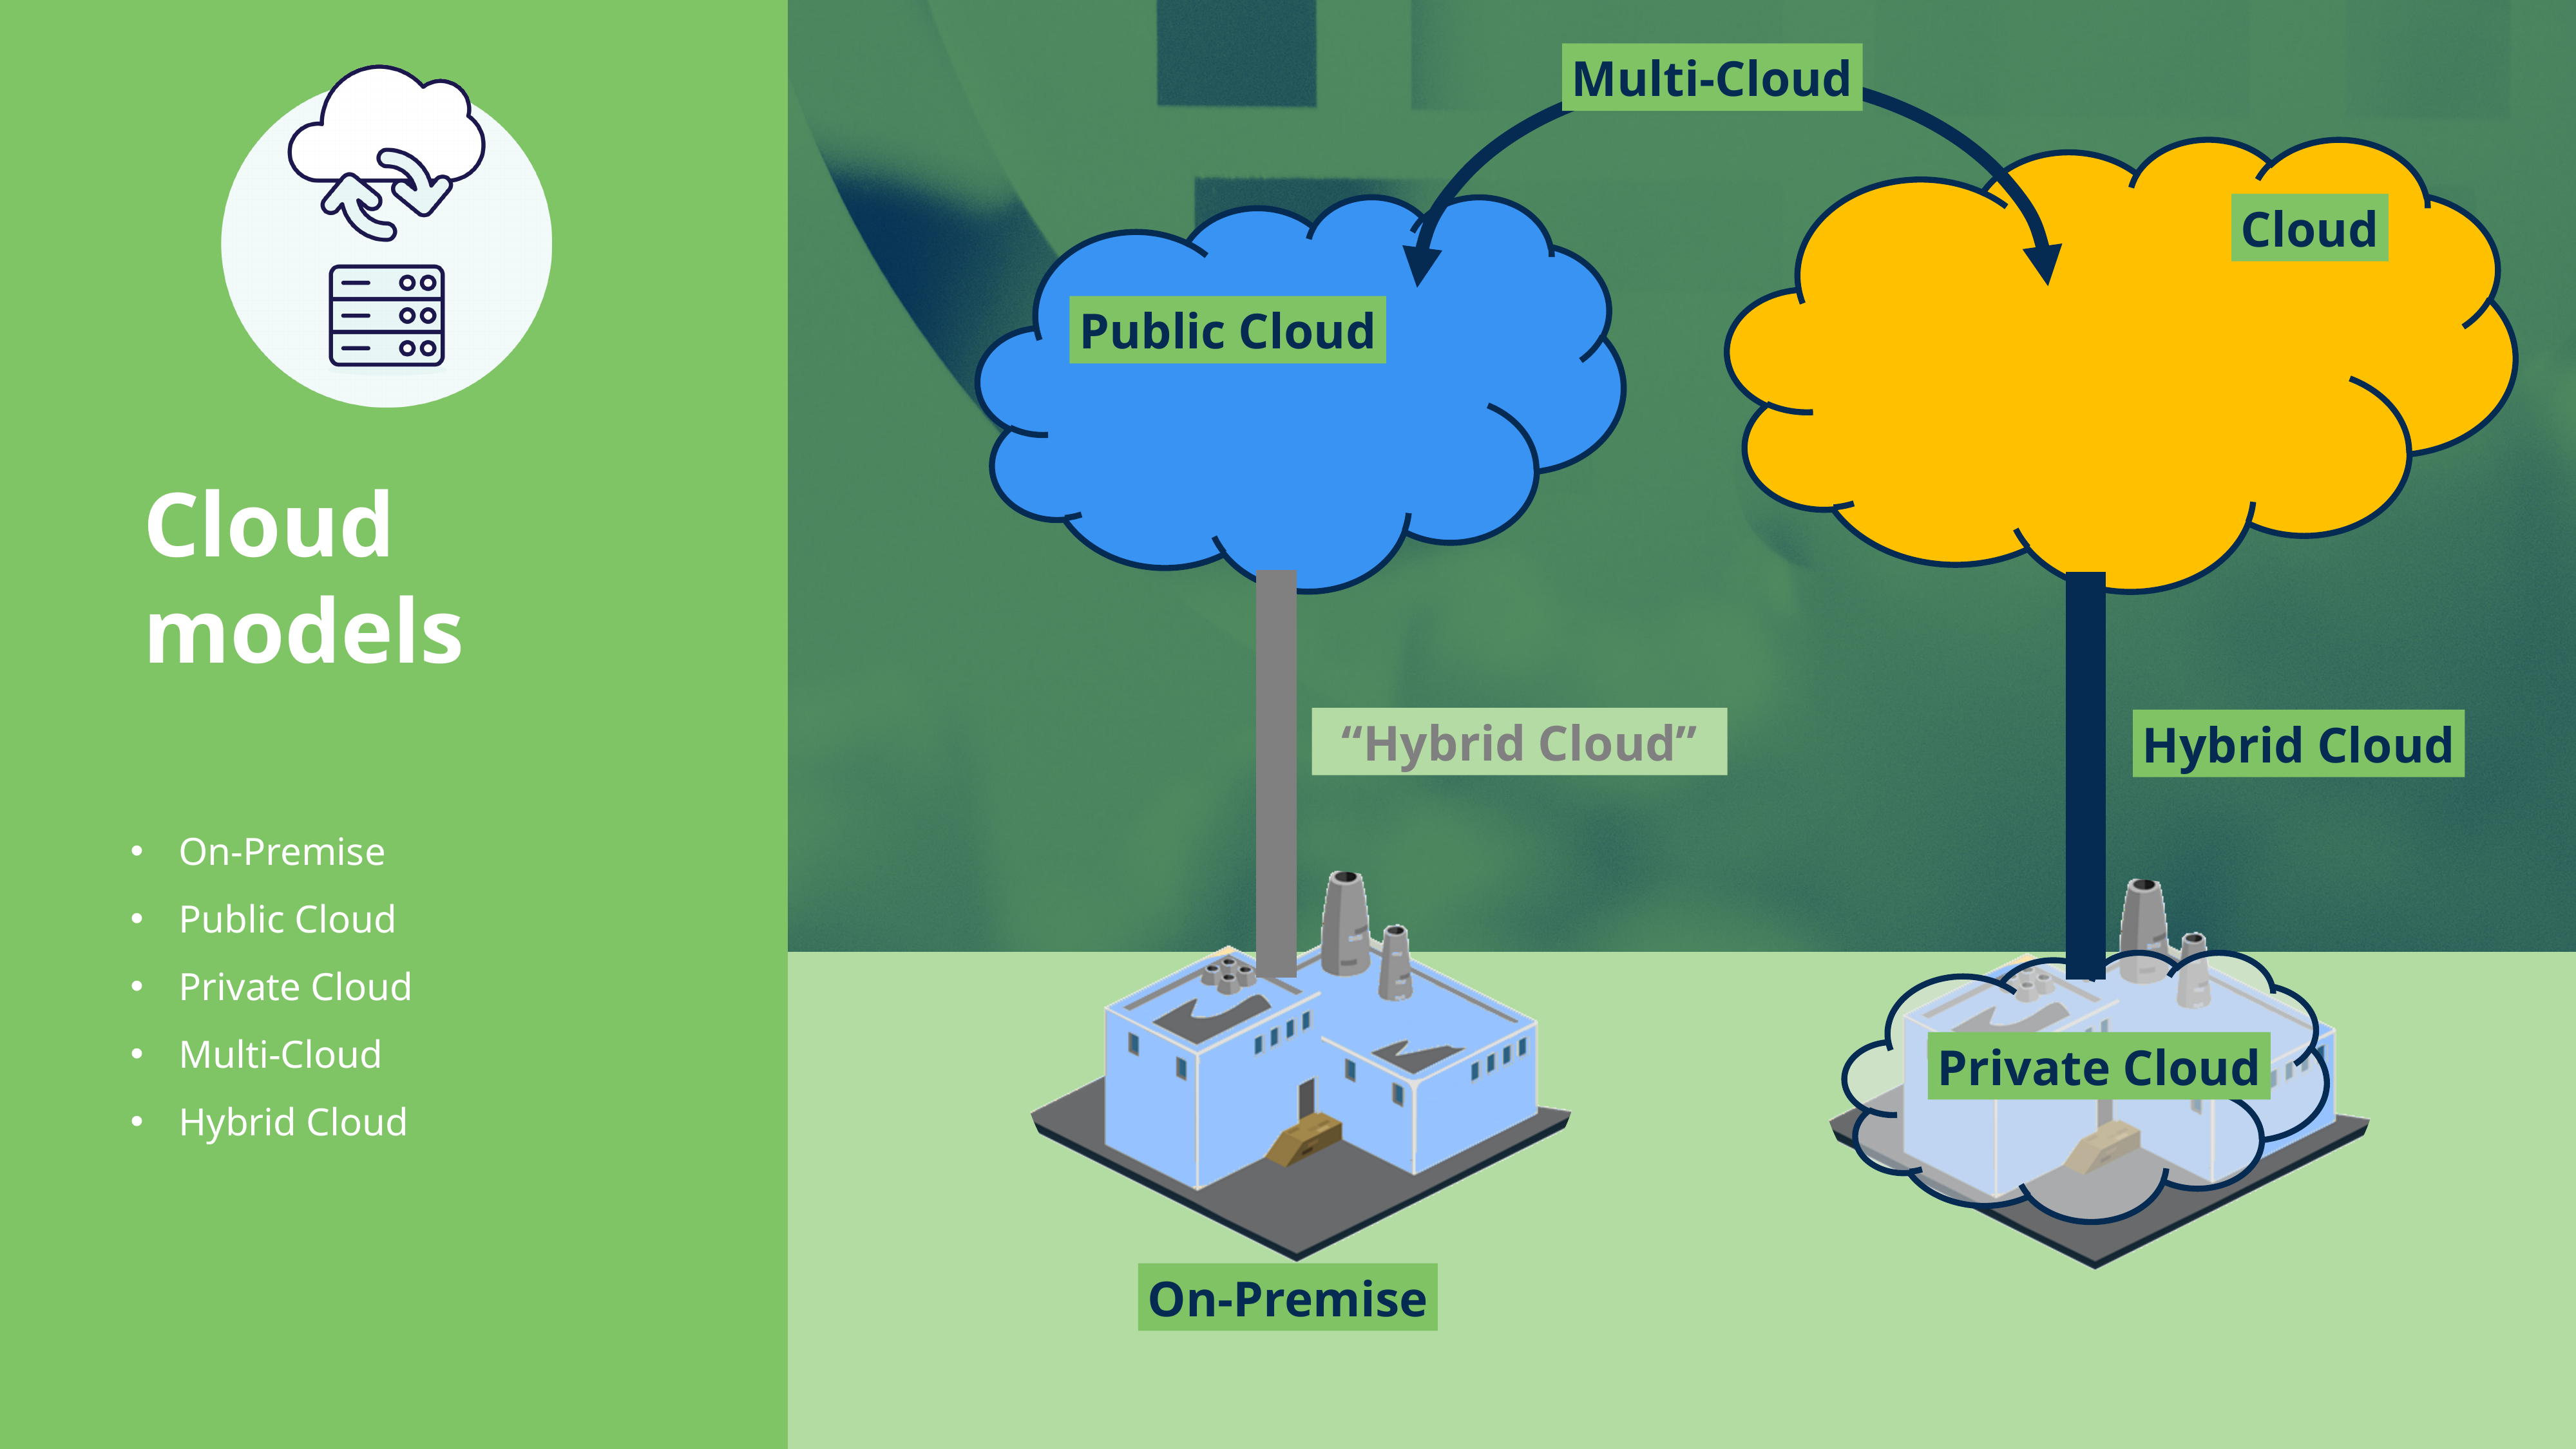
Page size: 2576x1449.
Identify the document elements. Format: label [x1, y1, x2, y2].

text_box [1821, 876, 2378, 1271]
picture [0, 0, 2576, 1449]
text_box [2085, 572, 2477, 980]
text_box [1727, 138, 2515, 591]
text_box [1022, 869, 1579, 1332]
text_box [1417, 43, 2048, 497]
text_box [1276, 570, 1728, 978]
